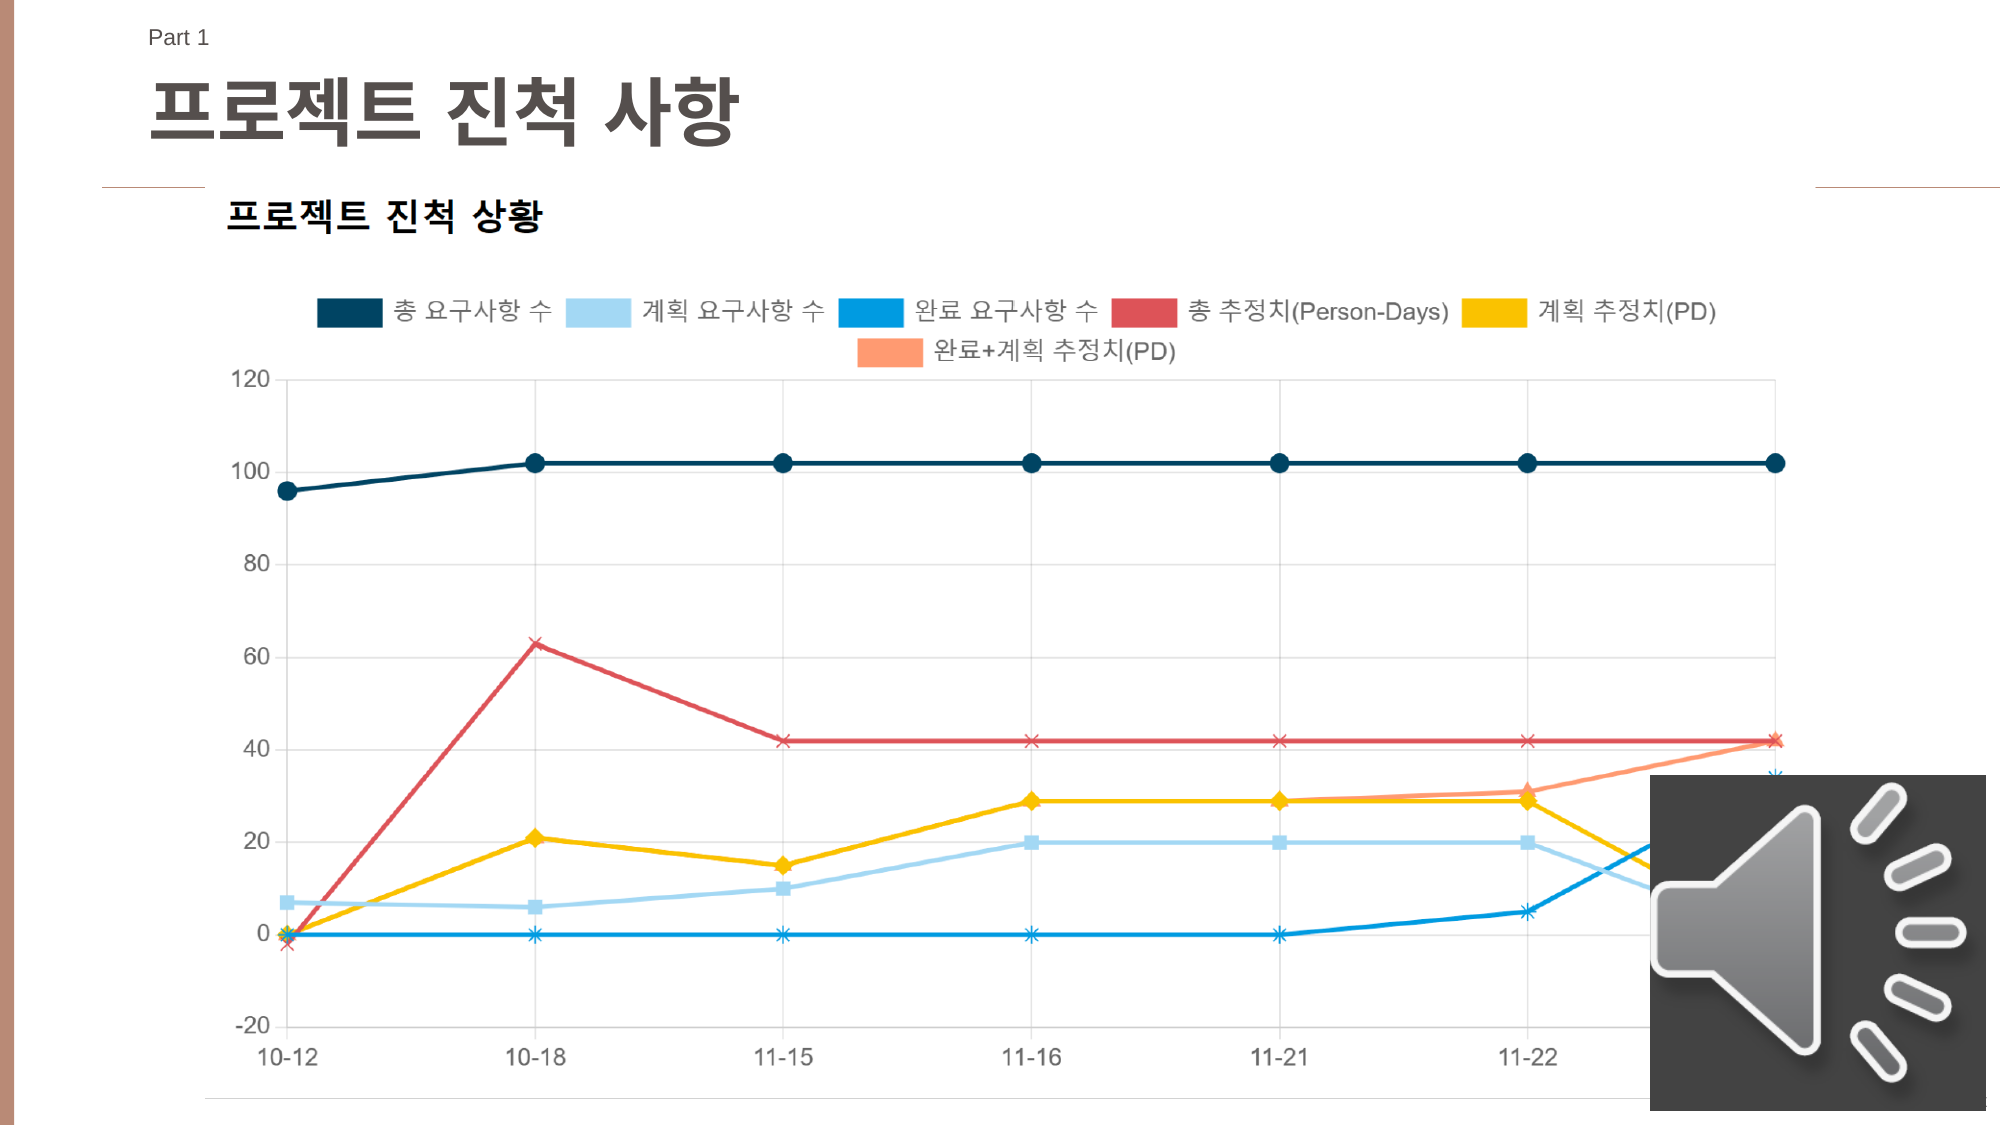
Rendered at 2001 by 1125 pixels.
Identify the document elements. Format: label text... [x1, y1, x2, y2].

text_box [0, 0, 15, 1125]
picture [205, 187, 1987, 1112]
text_box 프로젝트 진척 사항 [133, 57, 818, 163]
text_box Part 1 [133, 15, 225, 58]
